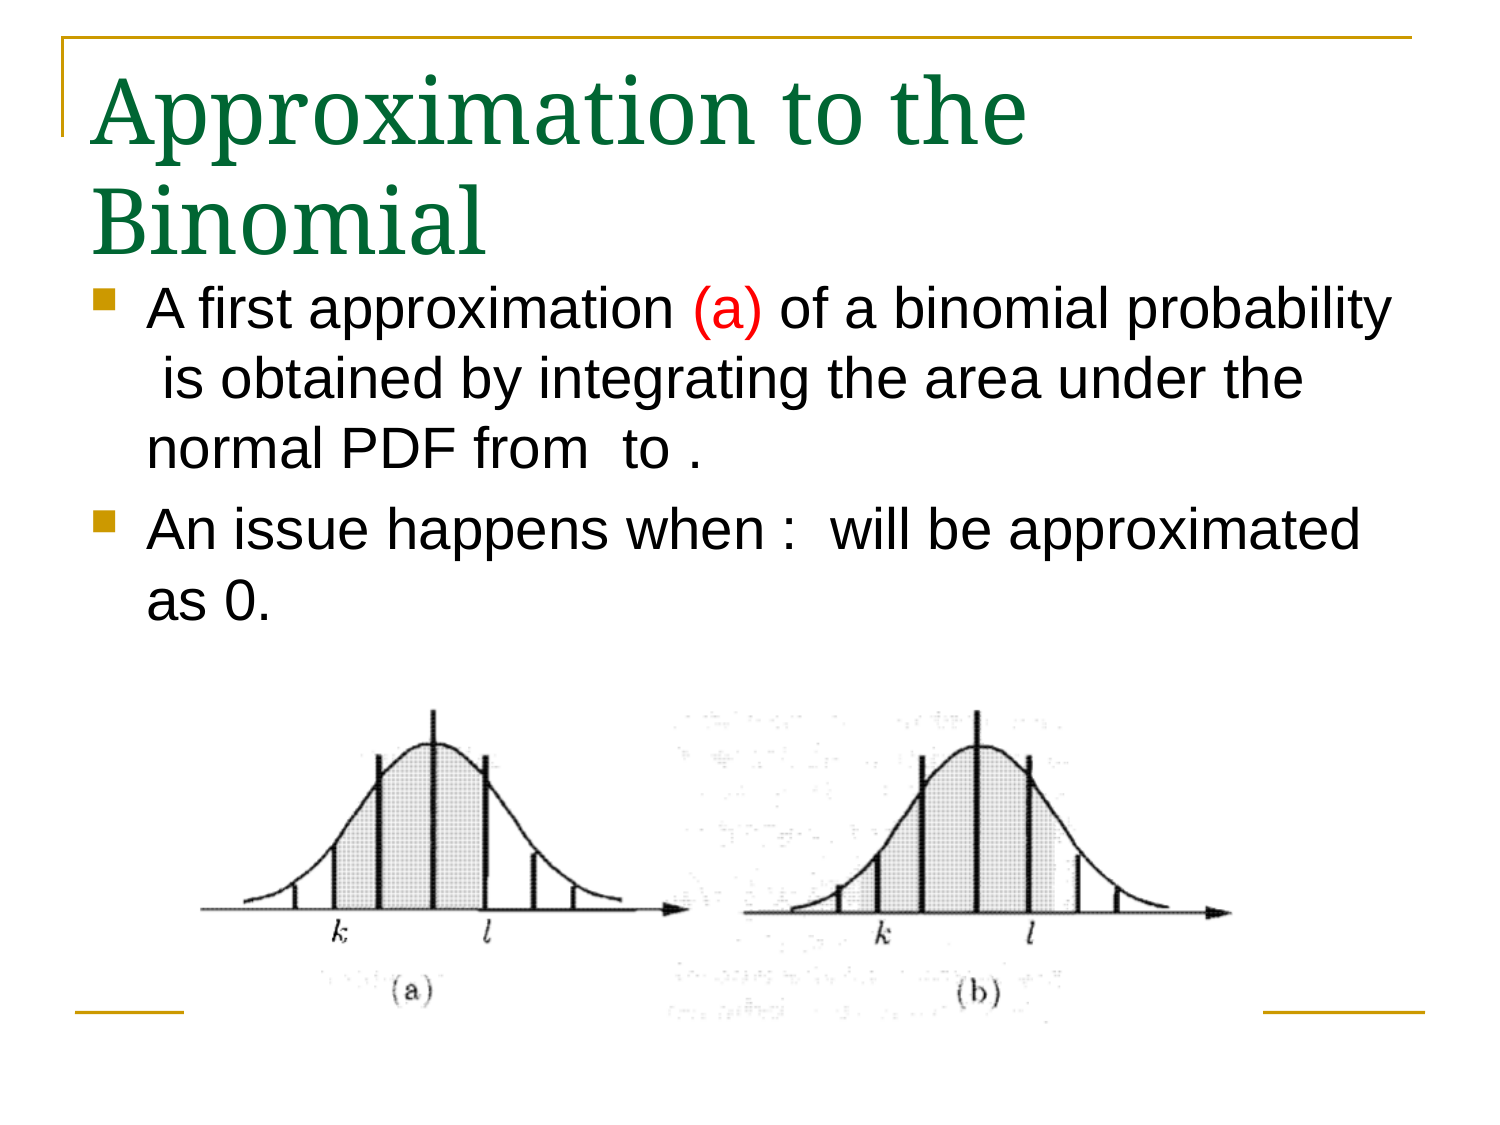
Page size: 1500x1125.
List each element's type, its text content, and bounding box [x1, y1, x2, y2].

picture [184, 687, 1263, 1024]
title Approximation to the Binomial [75, 45, 1425, 233]
